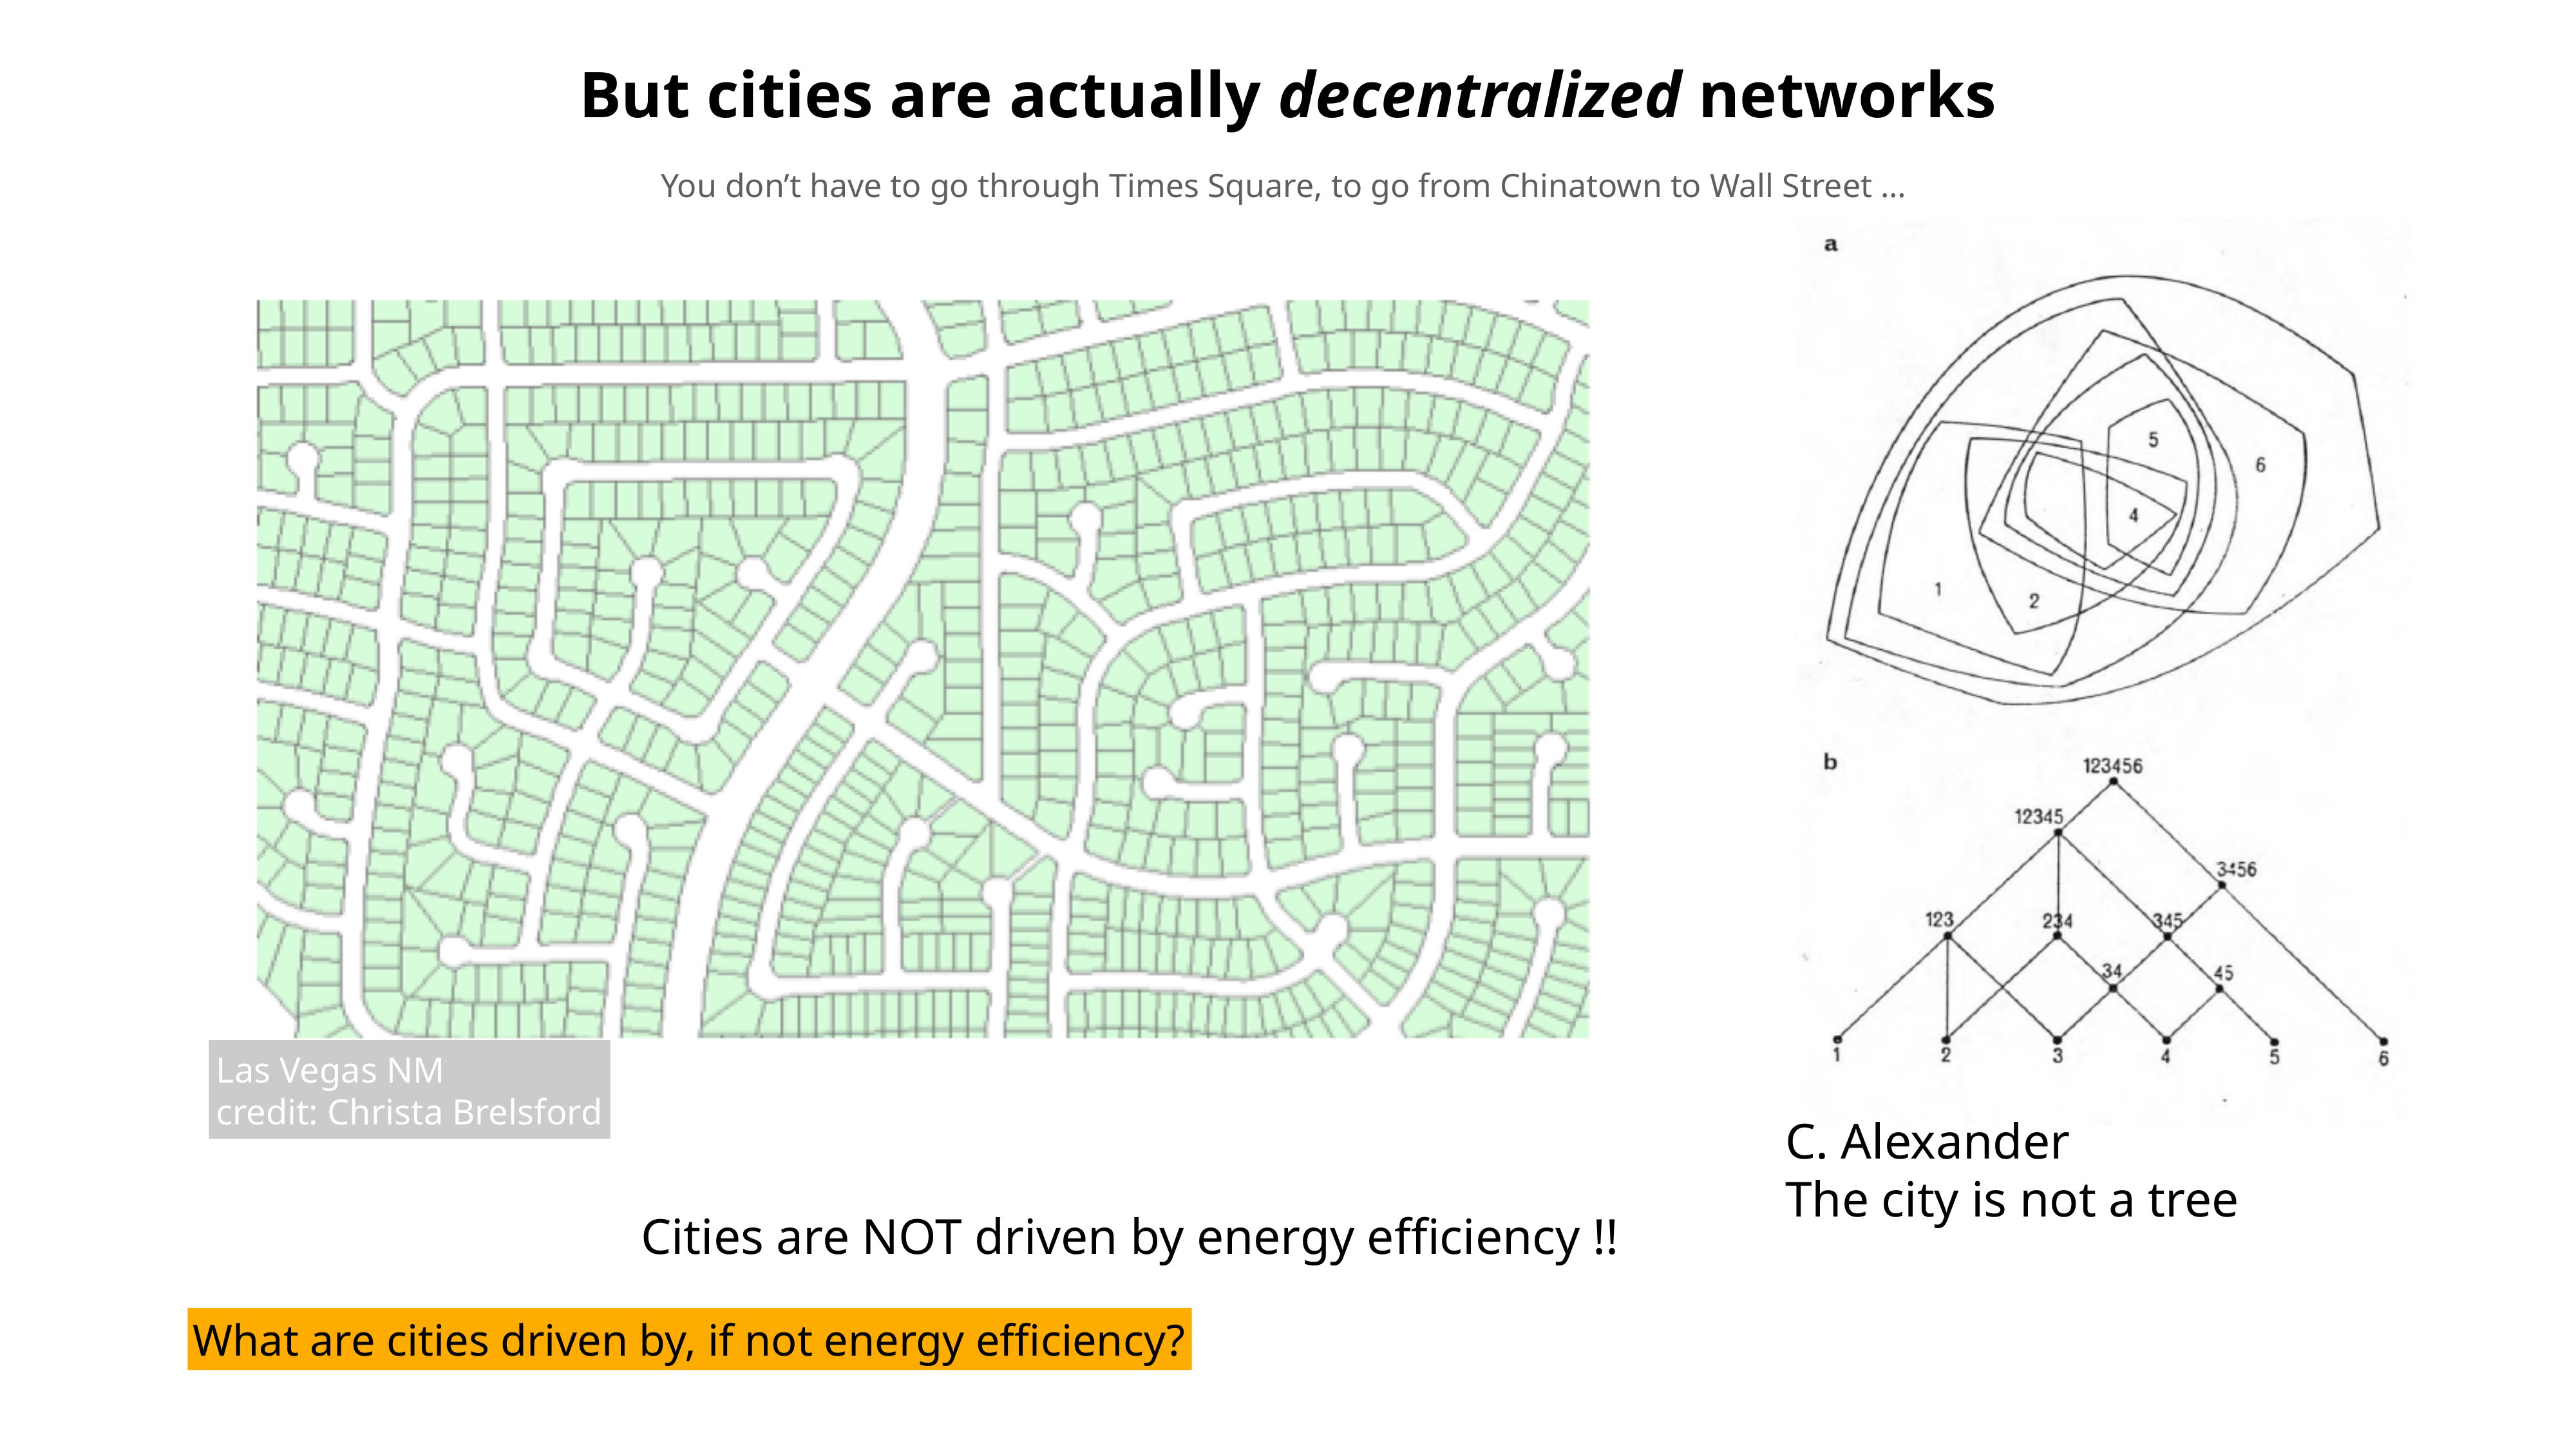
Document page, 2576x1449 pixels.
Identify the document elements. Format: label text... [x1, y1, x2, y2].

text_box C. Alexander The city is not a tree [1777, 1103, 2248, 1234]
text_box Las Vegas NM credit: Christa Brelsford [209, 1040, 611, 1139]
text_box Cities are NOT driven by energy efficiency !! [635, 1200, 1625, 1269]
text_box What are cities driven by, if not energy efficiency? [187, 1307, 1192, 1370]
picture [251, 294, 1596, 1044]
picture [1796, 218, 2414, 1126]
text_box But cities are actually decentralized networks [571, 46, 2005, 138]
text_box You don’t have to go through Times Square, to go from Chinatown to Wall Street … [655, 160, 1921, 209]
